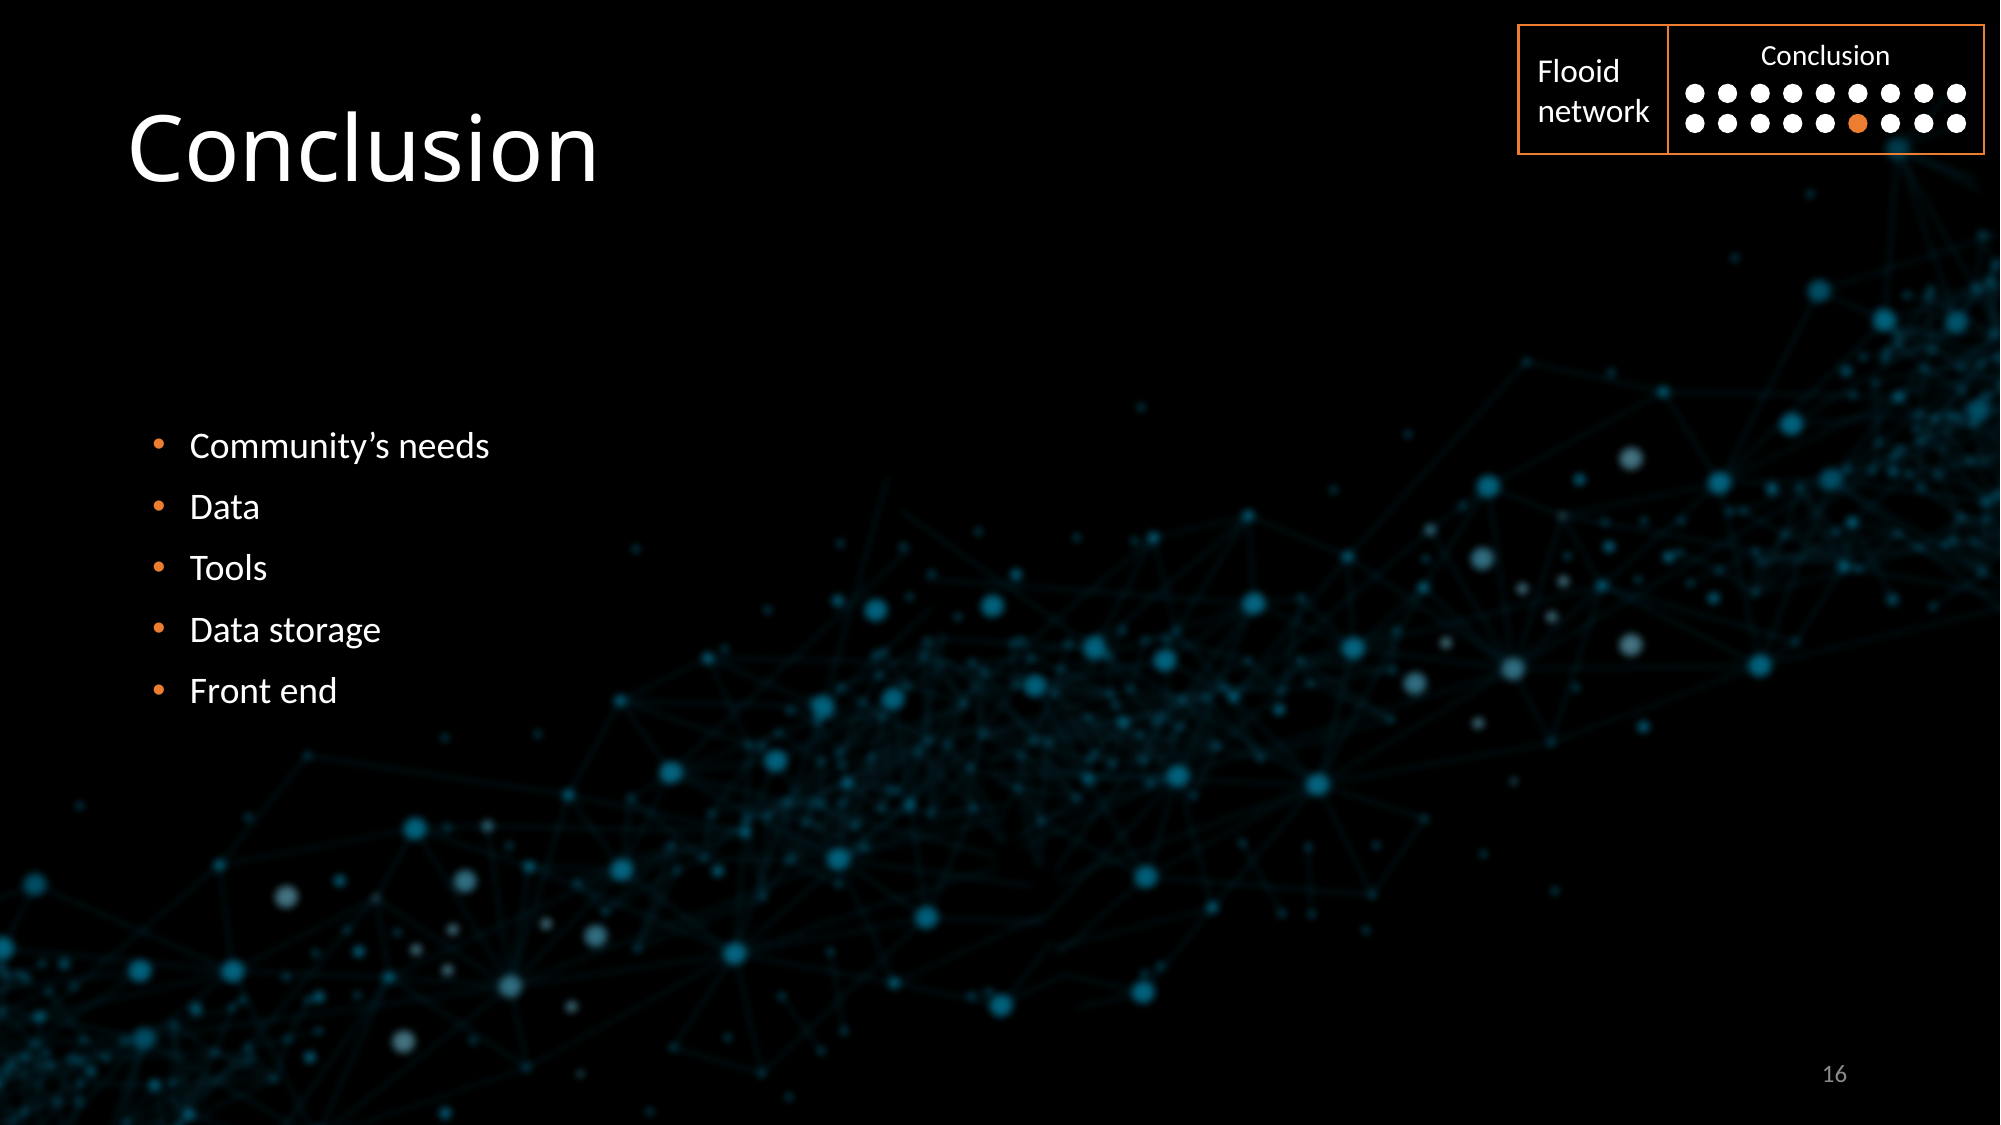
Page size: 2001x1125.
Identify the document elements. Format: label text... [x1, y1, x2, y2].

picture [0, 76, 2000, 1125]
text_box [1668, 24, 1985, 155]
text_box [1517, 24, 1667, 155]
text_box Conclusion [111, 43, 1837, 208]
